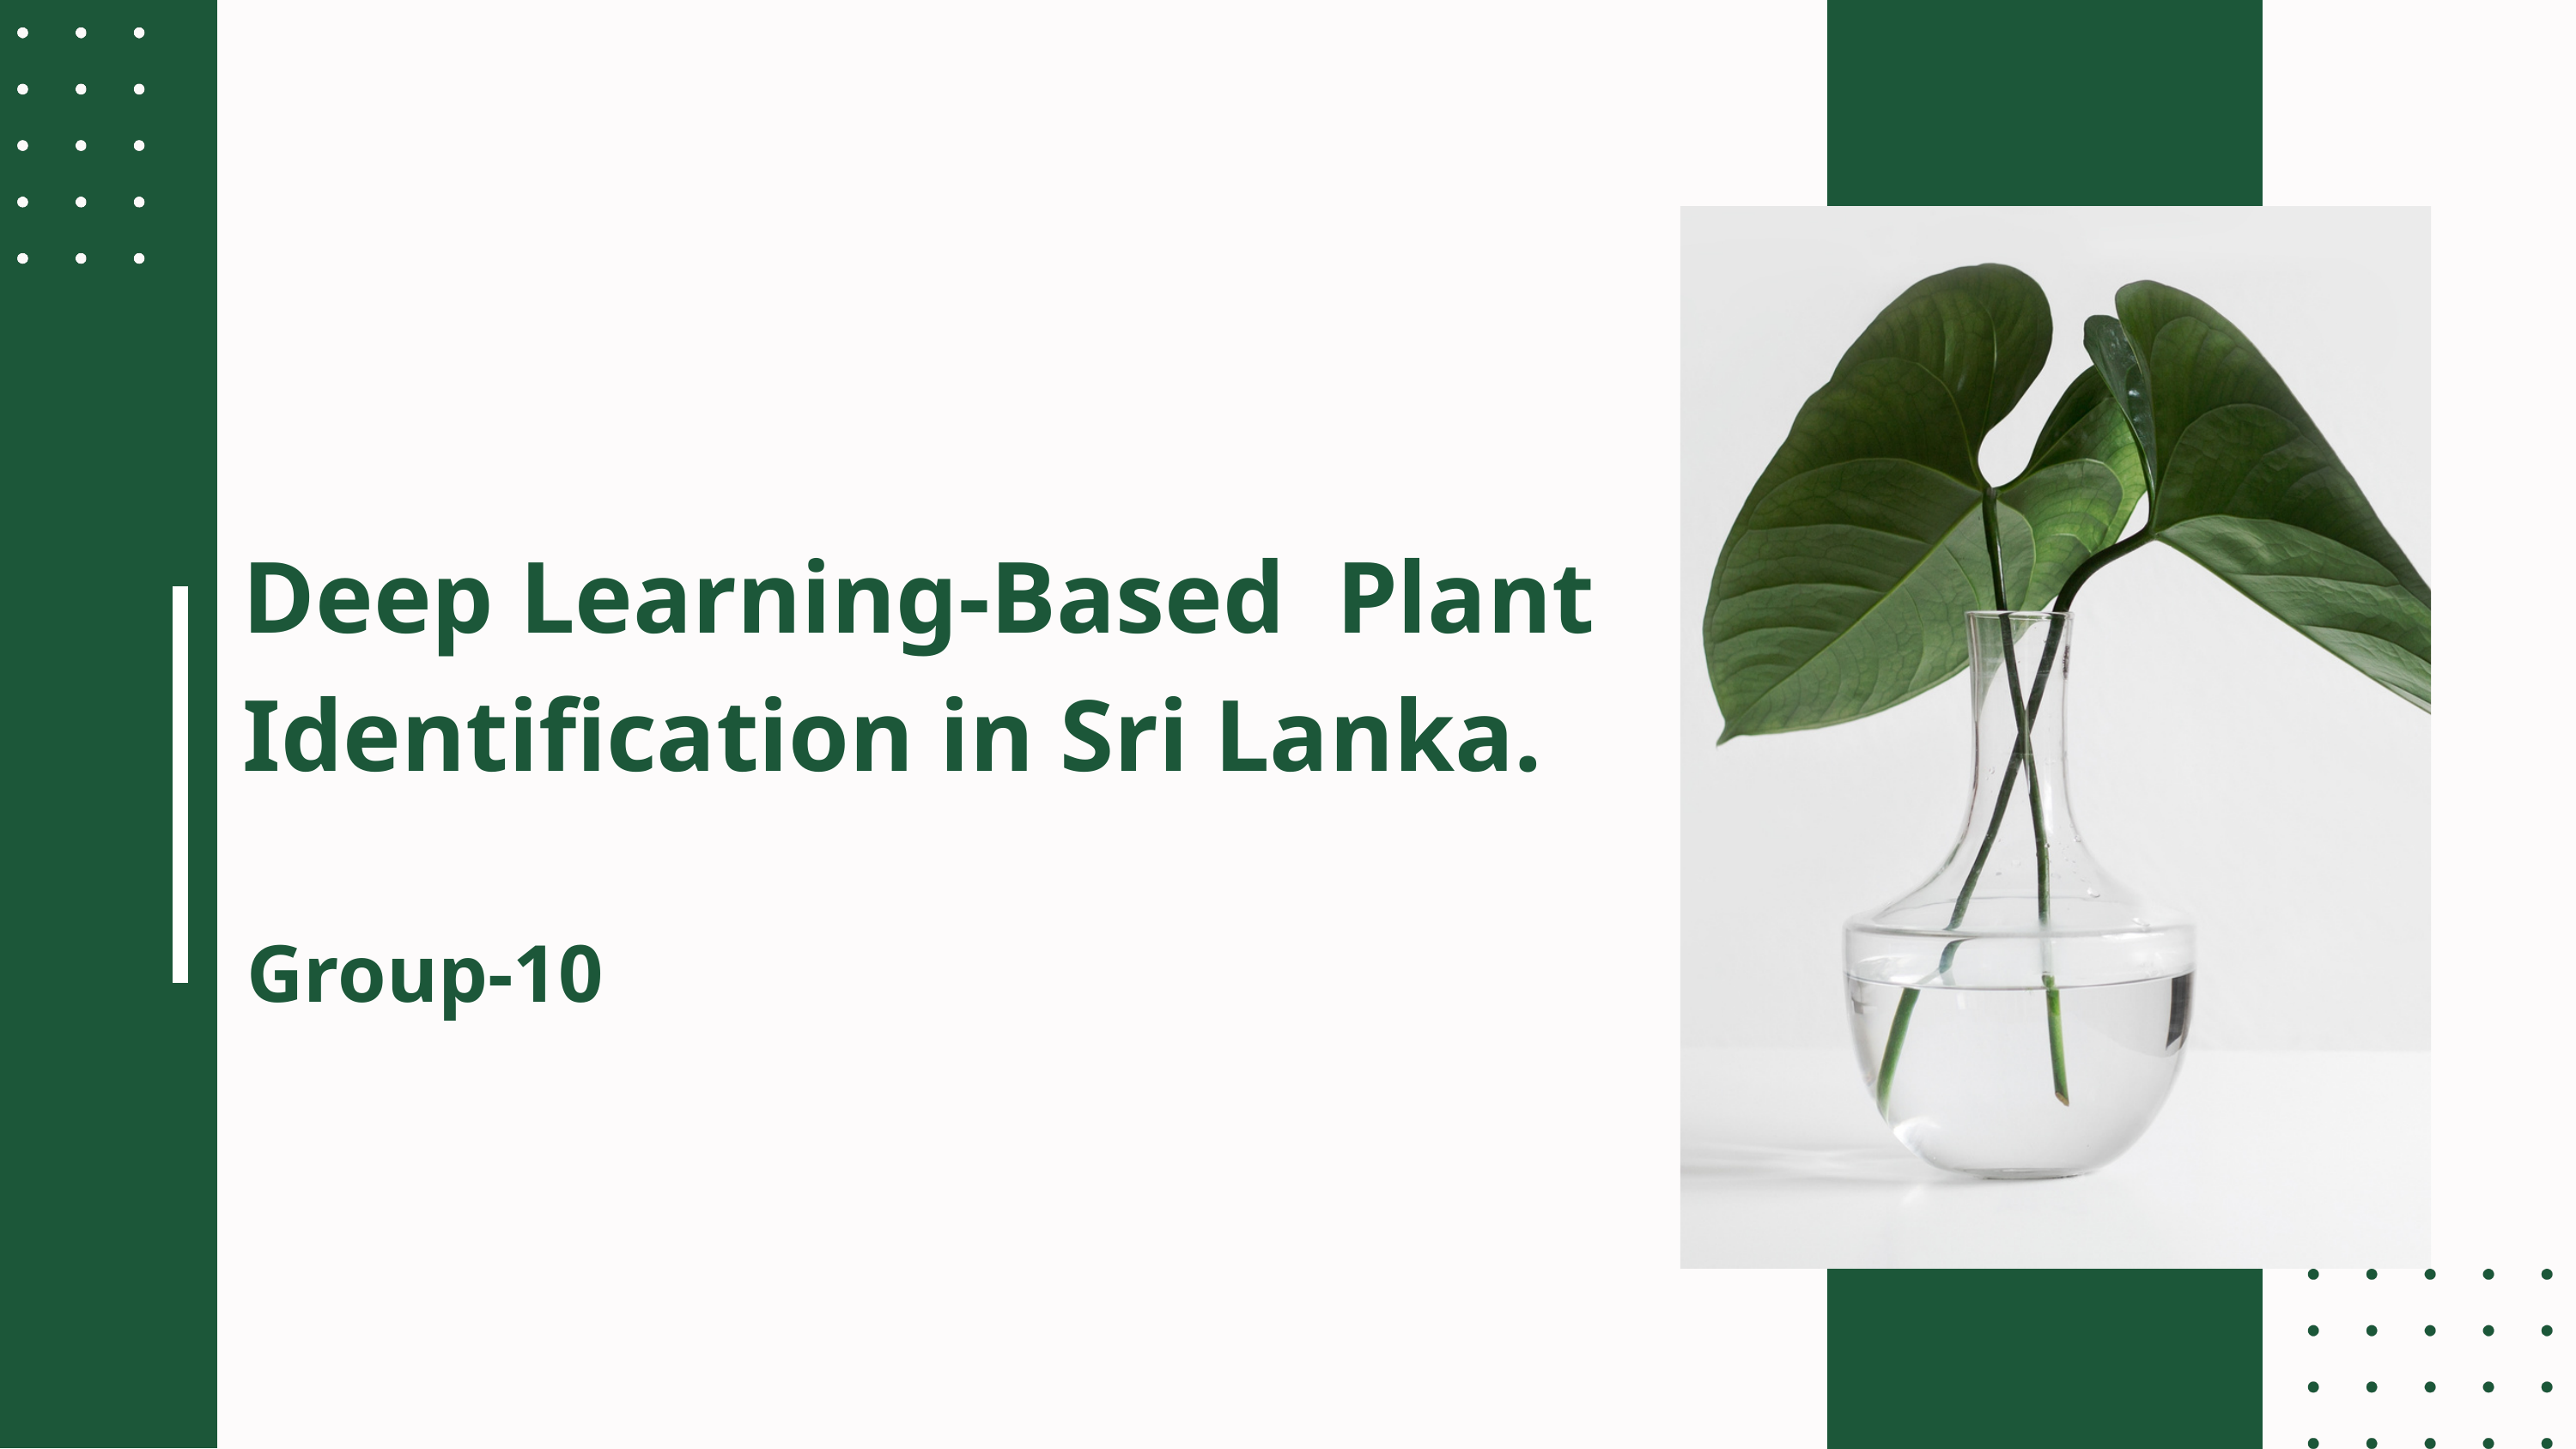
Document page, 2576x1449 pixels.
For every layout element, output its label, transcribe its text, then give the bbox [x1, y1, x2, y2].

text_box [1827, 0, 2263, 1449]
text_box [1680, 206, 1824, 1269]
text_box Deep Learning-Based Plant Identification in Sri Lanka. [242, 515, 1680, 929]
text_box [173, 585, 189, 984]
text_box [0, 0, 218, 1449]
text_box [2307, 1268, 2576, 1449]
text_box [2269, 206, 2432, 1269]
text_box Group-10 [241, 907, 610, 1018]
